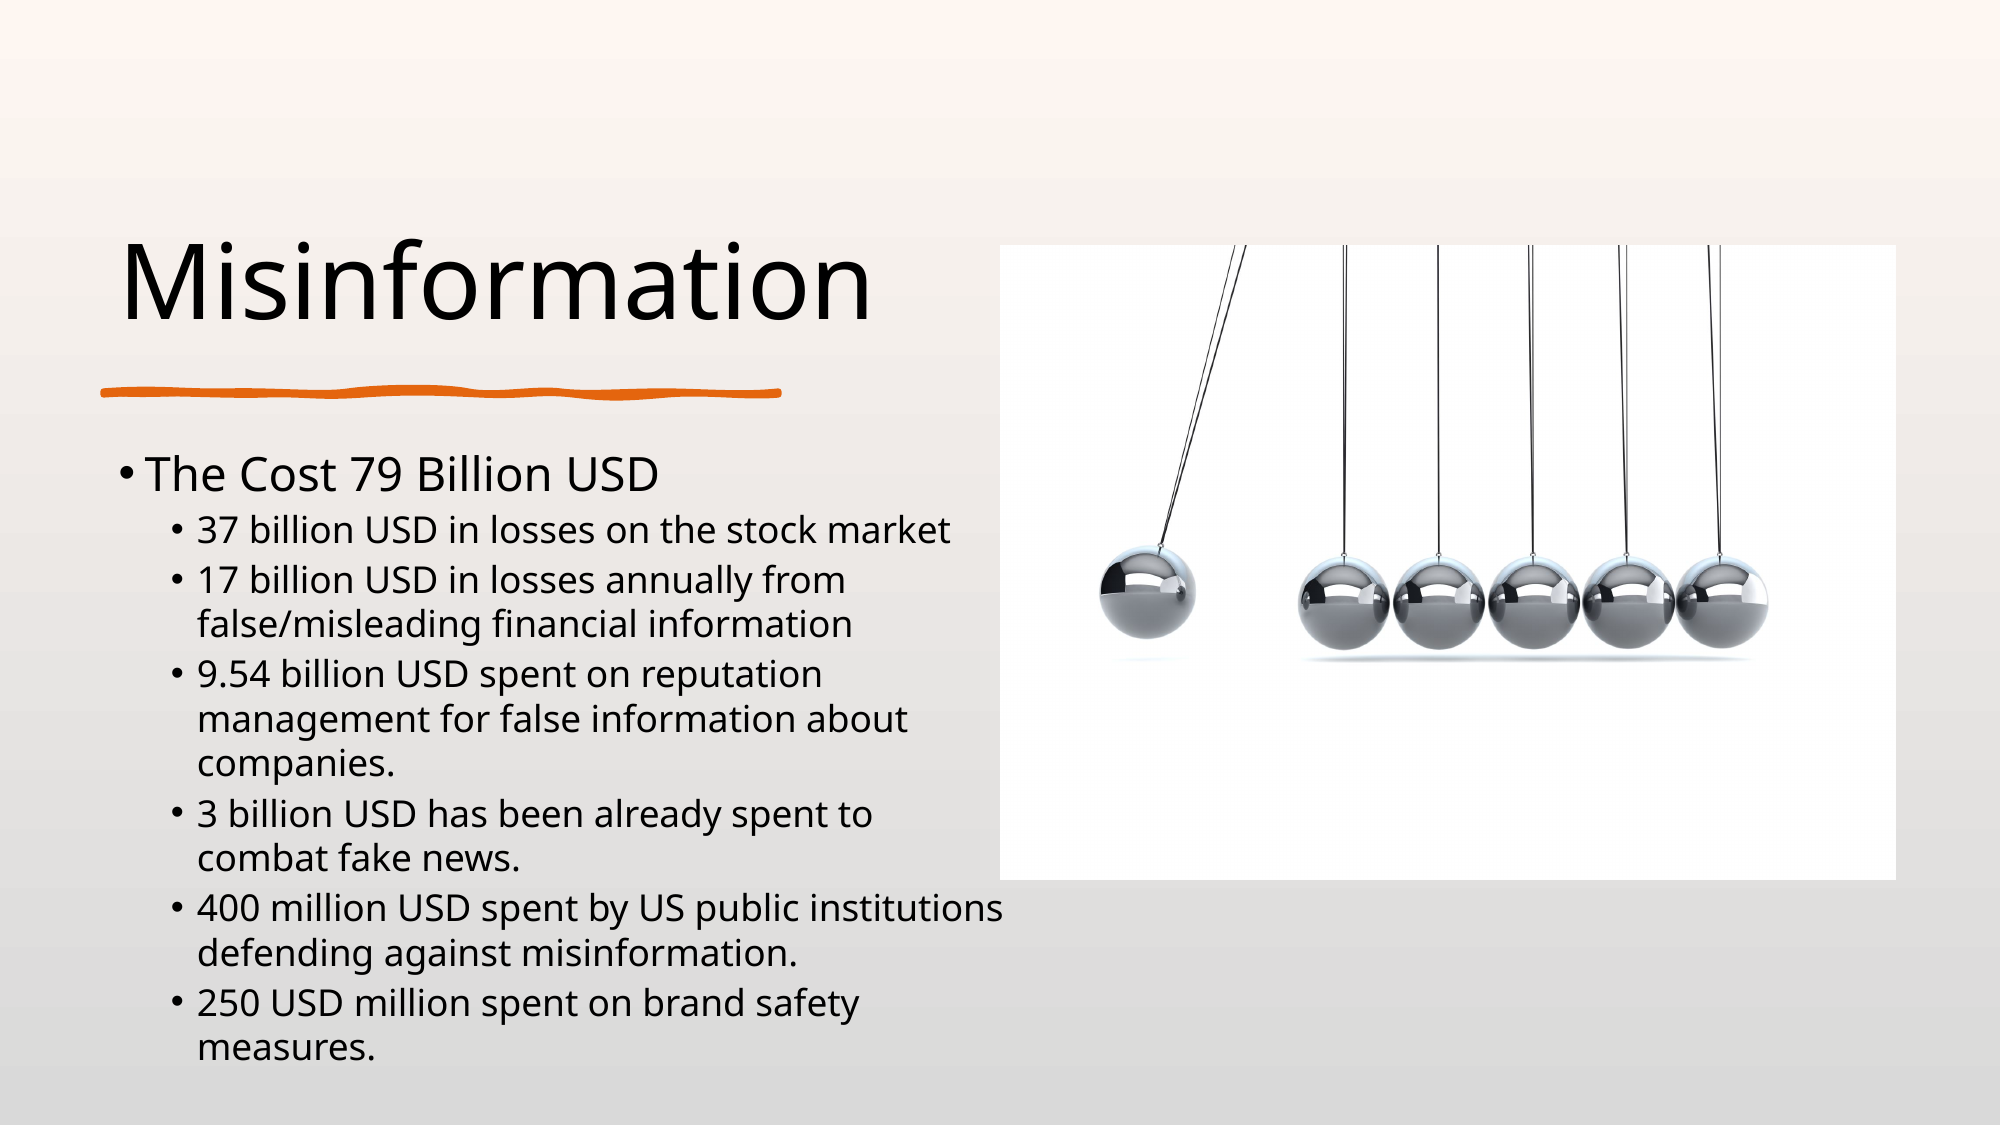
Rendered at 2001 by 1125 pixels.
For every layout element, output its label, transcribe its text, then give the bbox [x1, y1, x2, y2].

picture [1000, 245, 1896, 880]
text_box [0, 0, 2000, 1125]
list The Cost 79 Billion USD 37 billion USD in losses on the stock market 17 billion USD in losses annually from false/misleading financial information 9.54 billion USD spent on reputation management for false information about companies. 3 billion USD has been already spent to combat fake news. 400 million USD spent by US public institutions defending against misinformation. 250 USD million spent on brand safety measures. [103, 436, 1028, 1093]
text_box [102, 386, 780, 399]
title Misinformation [103, 104, 894, 348]
